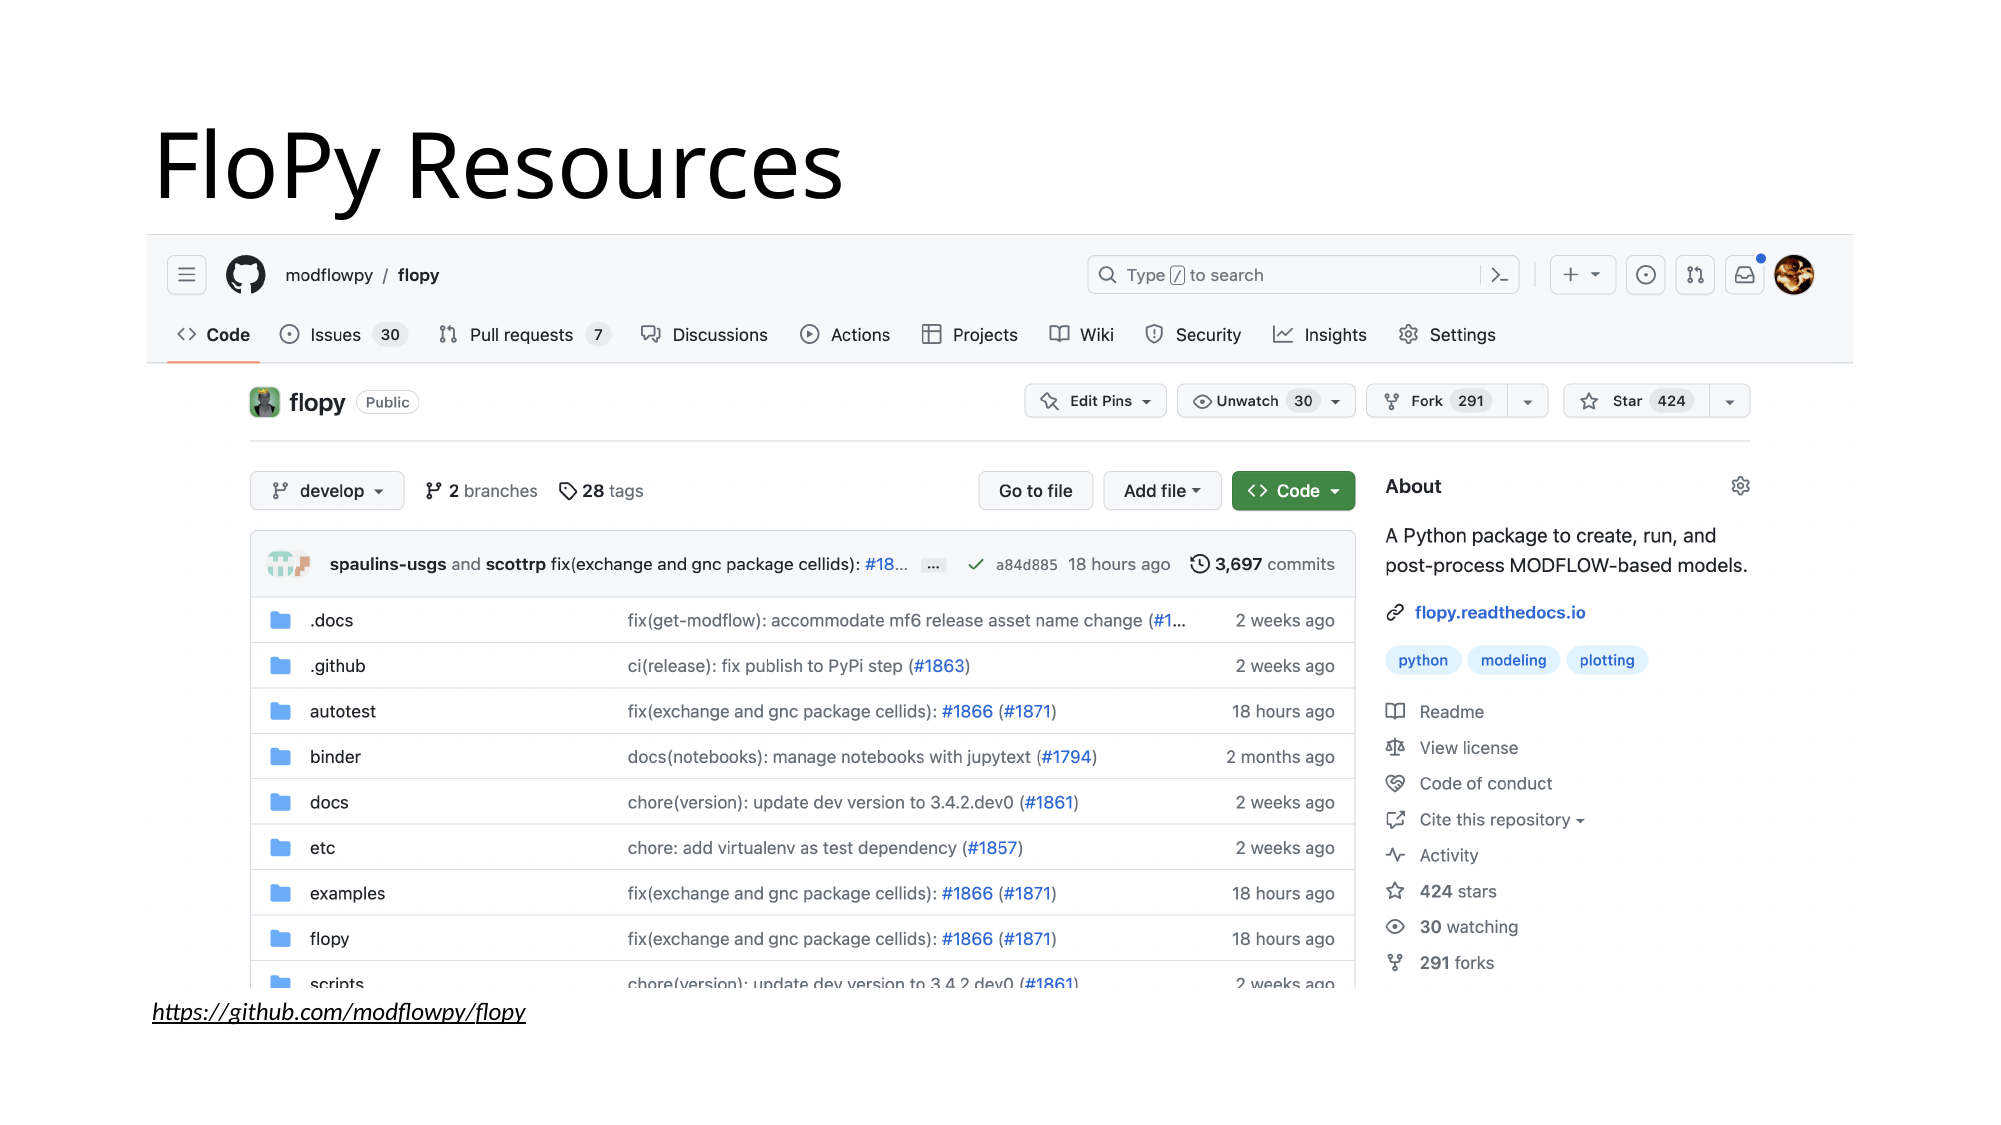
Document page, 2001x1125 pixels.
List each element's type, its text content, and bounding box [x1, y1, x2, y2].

title FloPy Resources [137, 59, 1863, 278]
picture [147, 233, 1853, 988]
text_box https://github.com/modflowpy/flopy [137, 987, 888, 1033]
